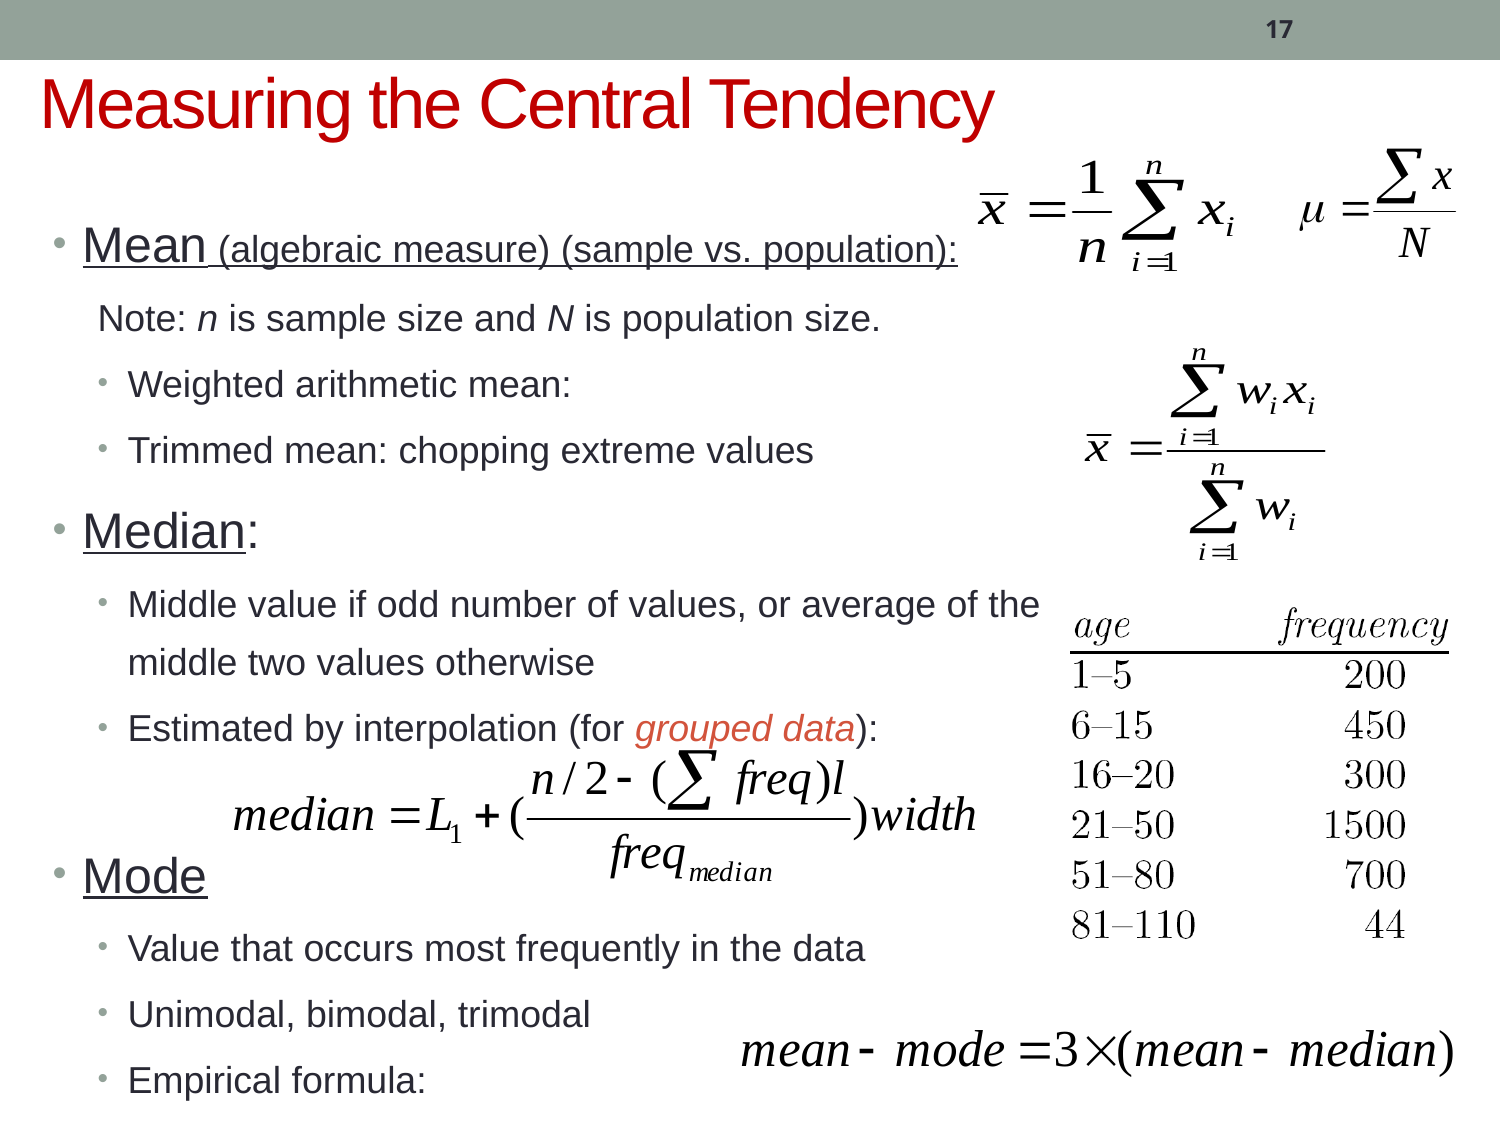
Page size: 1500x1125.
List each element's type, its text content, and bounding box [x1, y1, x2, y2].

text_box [732, 1018, 1463, 1088]
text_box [965, 142, 1254, 282]
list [1290, 140, 1467, 268]
title Measuring the Central Tendency [24, 50, 1463, 150]
picture [1068, 607, 1449, 948]
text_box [224, 741, 988, 892]
list Mean (algebraic measure) (sample vs. population): Note: n is sample size and N is population size. Weighted arithmetic mean: Trimmed mean: chopping extreme values Median: Middle value if odd number of values, or average of the middle two values otherwise Estimated by interpolation (for grouped data): Mode Value that occurs most frequently in the data Unimodal, bimodal, trimodal Empirical formula: [37, 187, 1100, 1013]
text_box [1074, 331, 1338, 570]
slide_number 17 [1250, 3, 1425, 50]
